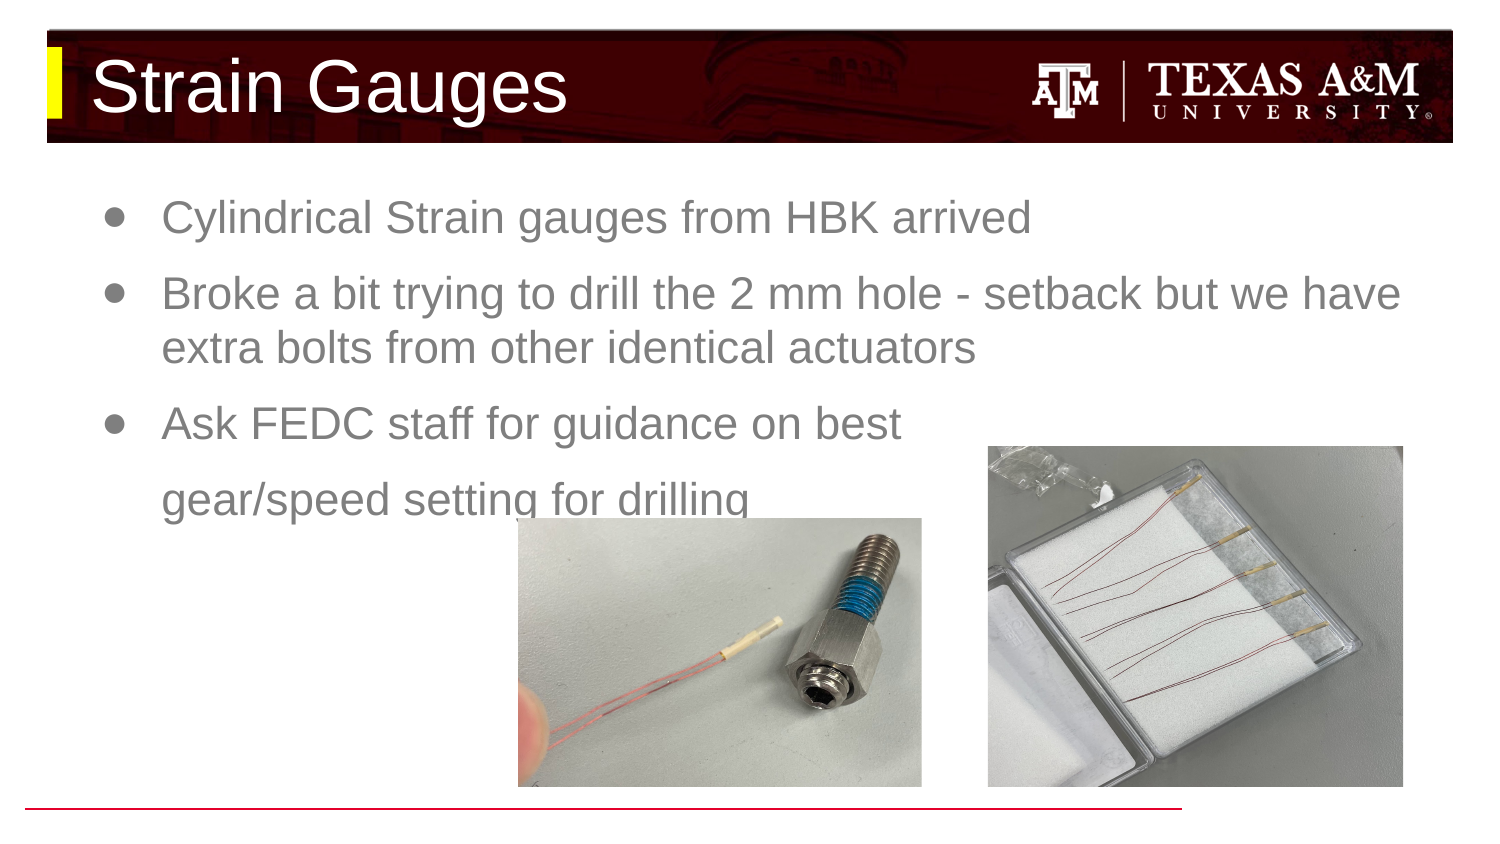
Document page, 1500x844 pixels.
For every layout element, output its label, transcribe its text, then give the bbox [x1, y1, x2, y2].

picture [517, 518, 922, 787]
picture [47, 28, 79, 143]
picture [1025, 28, 1453, 143]
picture [987, 446, 1404, 787]
list Cylindrical Strain gauges from HBK arrived Broke a bit trying to drill the 2 mm hole - setback but we have extra bolts from other identical actuators Ask FEDC staff for guidance on best gear/speed setting for drilling [75, 181, 1425, 754]
title Strain Gauges [79, 12, 1025, 154]
